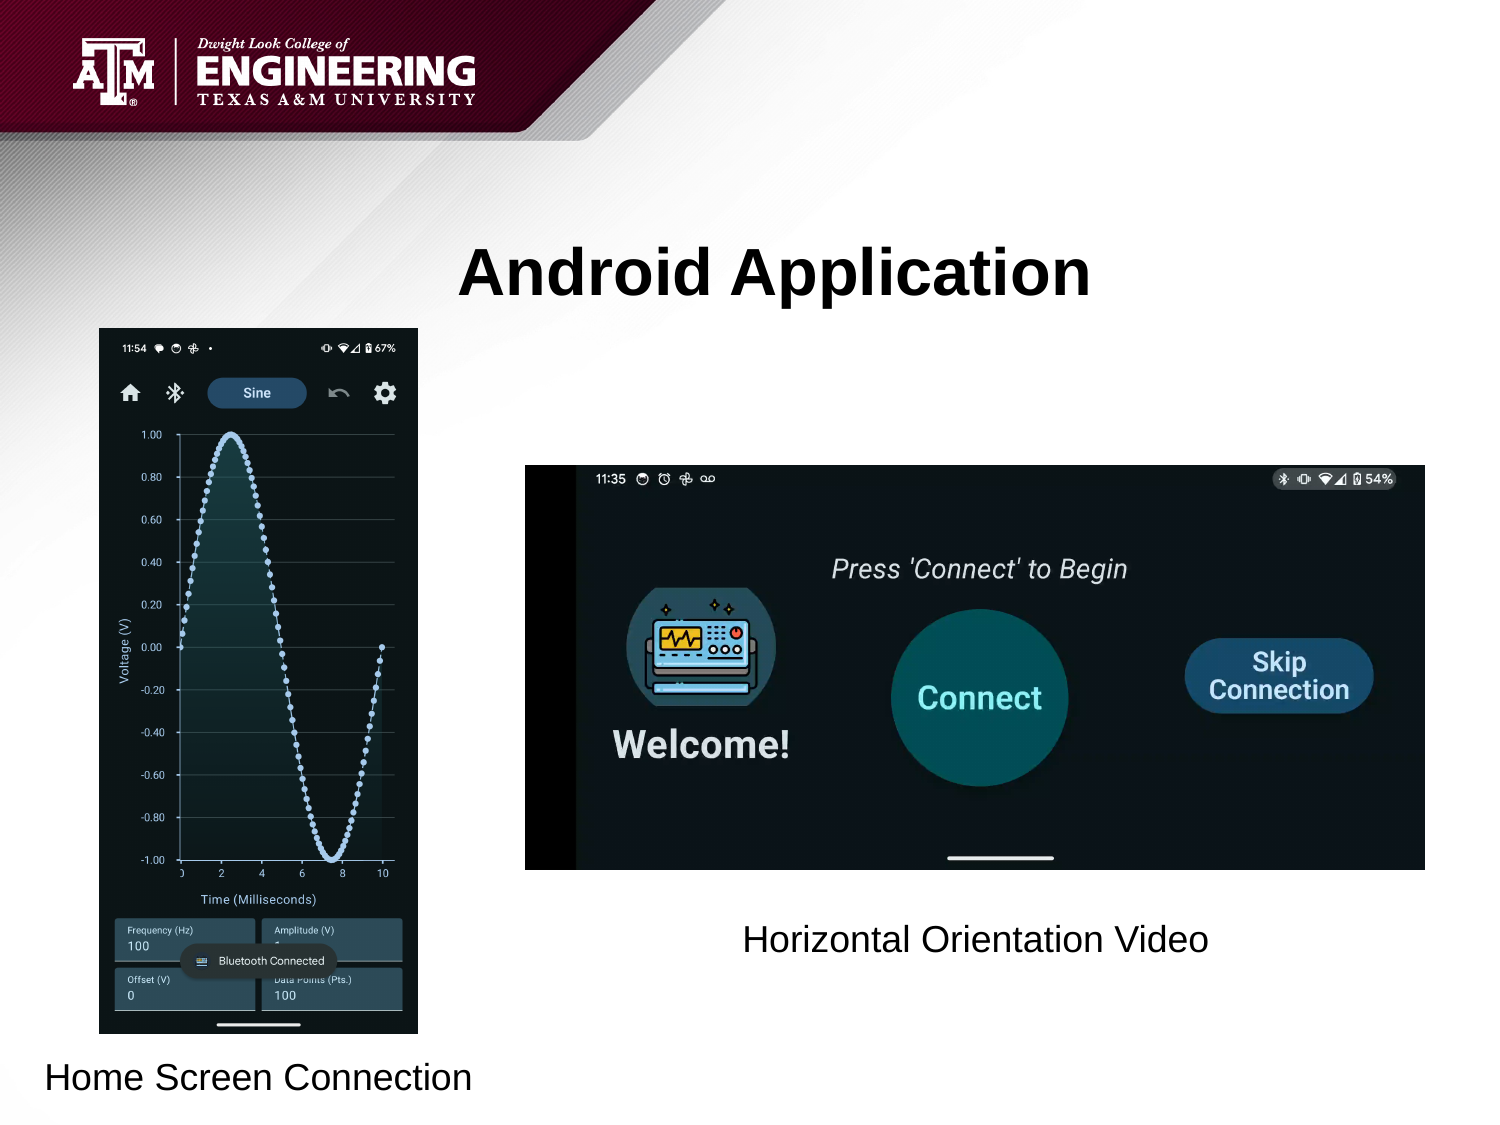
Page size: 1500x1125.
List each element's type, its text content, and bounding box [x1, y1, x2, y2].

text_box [524, 464, 1426, 871]
title Android Application [99, 197, 1450, 329]
picture [0, 0, 1500, 1125]
text_box Home Screen Connection [29, 1045, 488, 1106]
text_box Horizontal Orientation Video [727, 907, 1225, 967]
